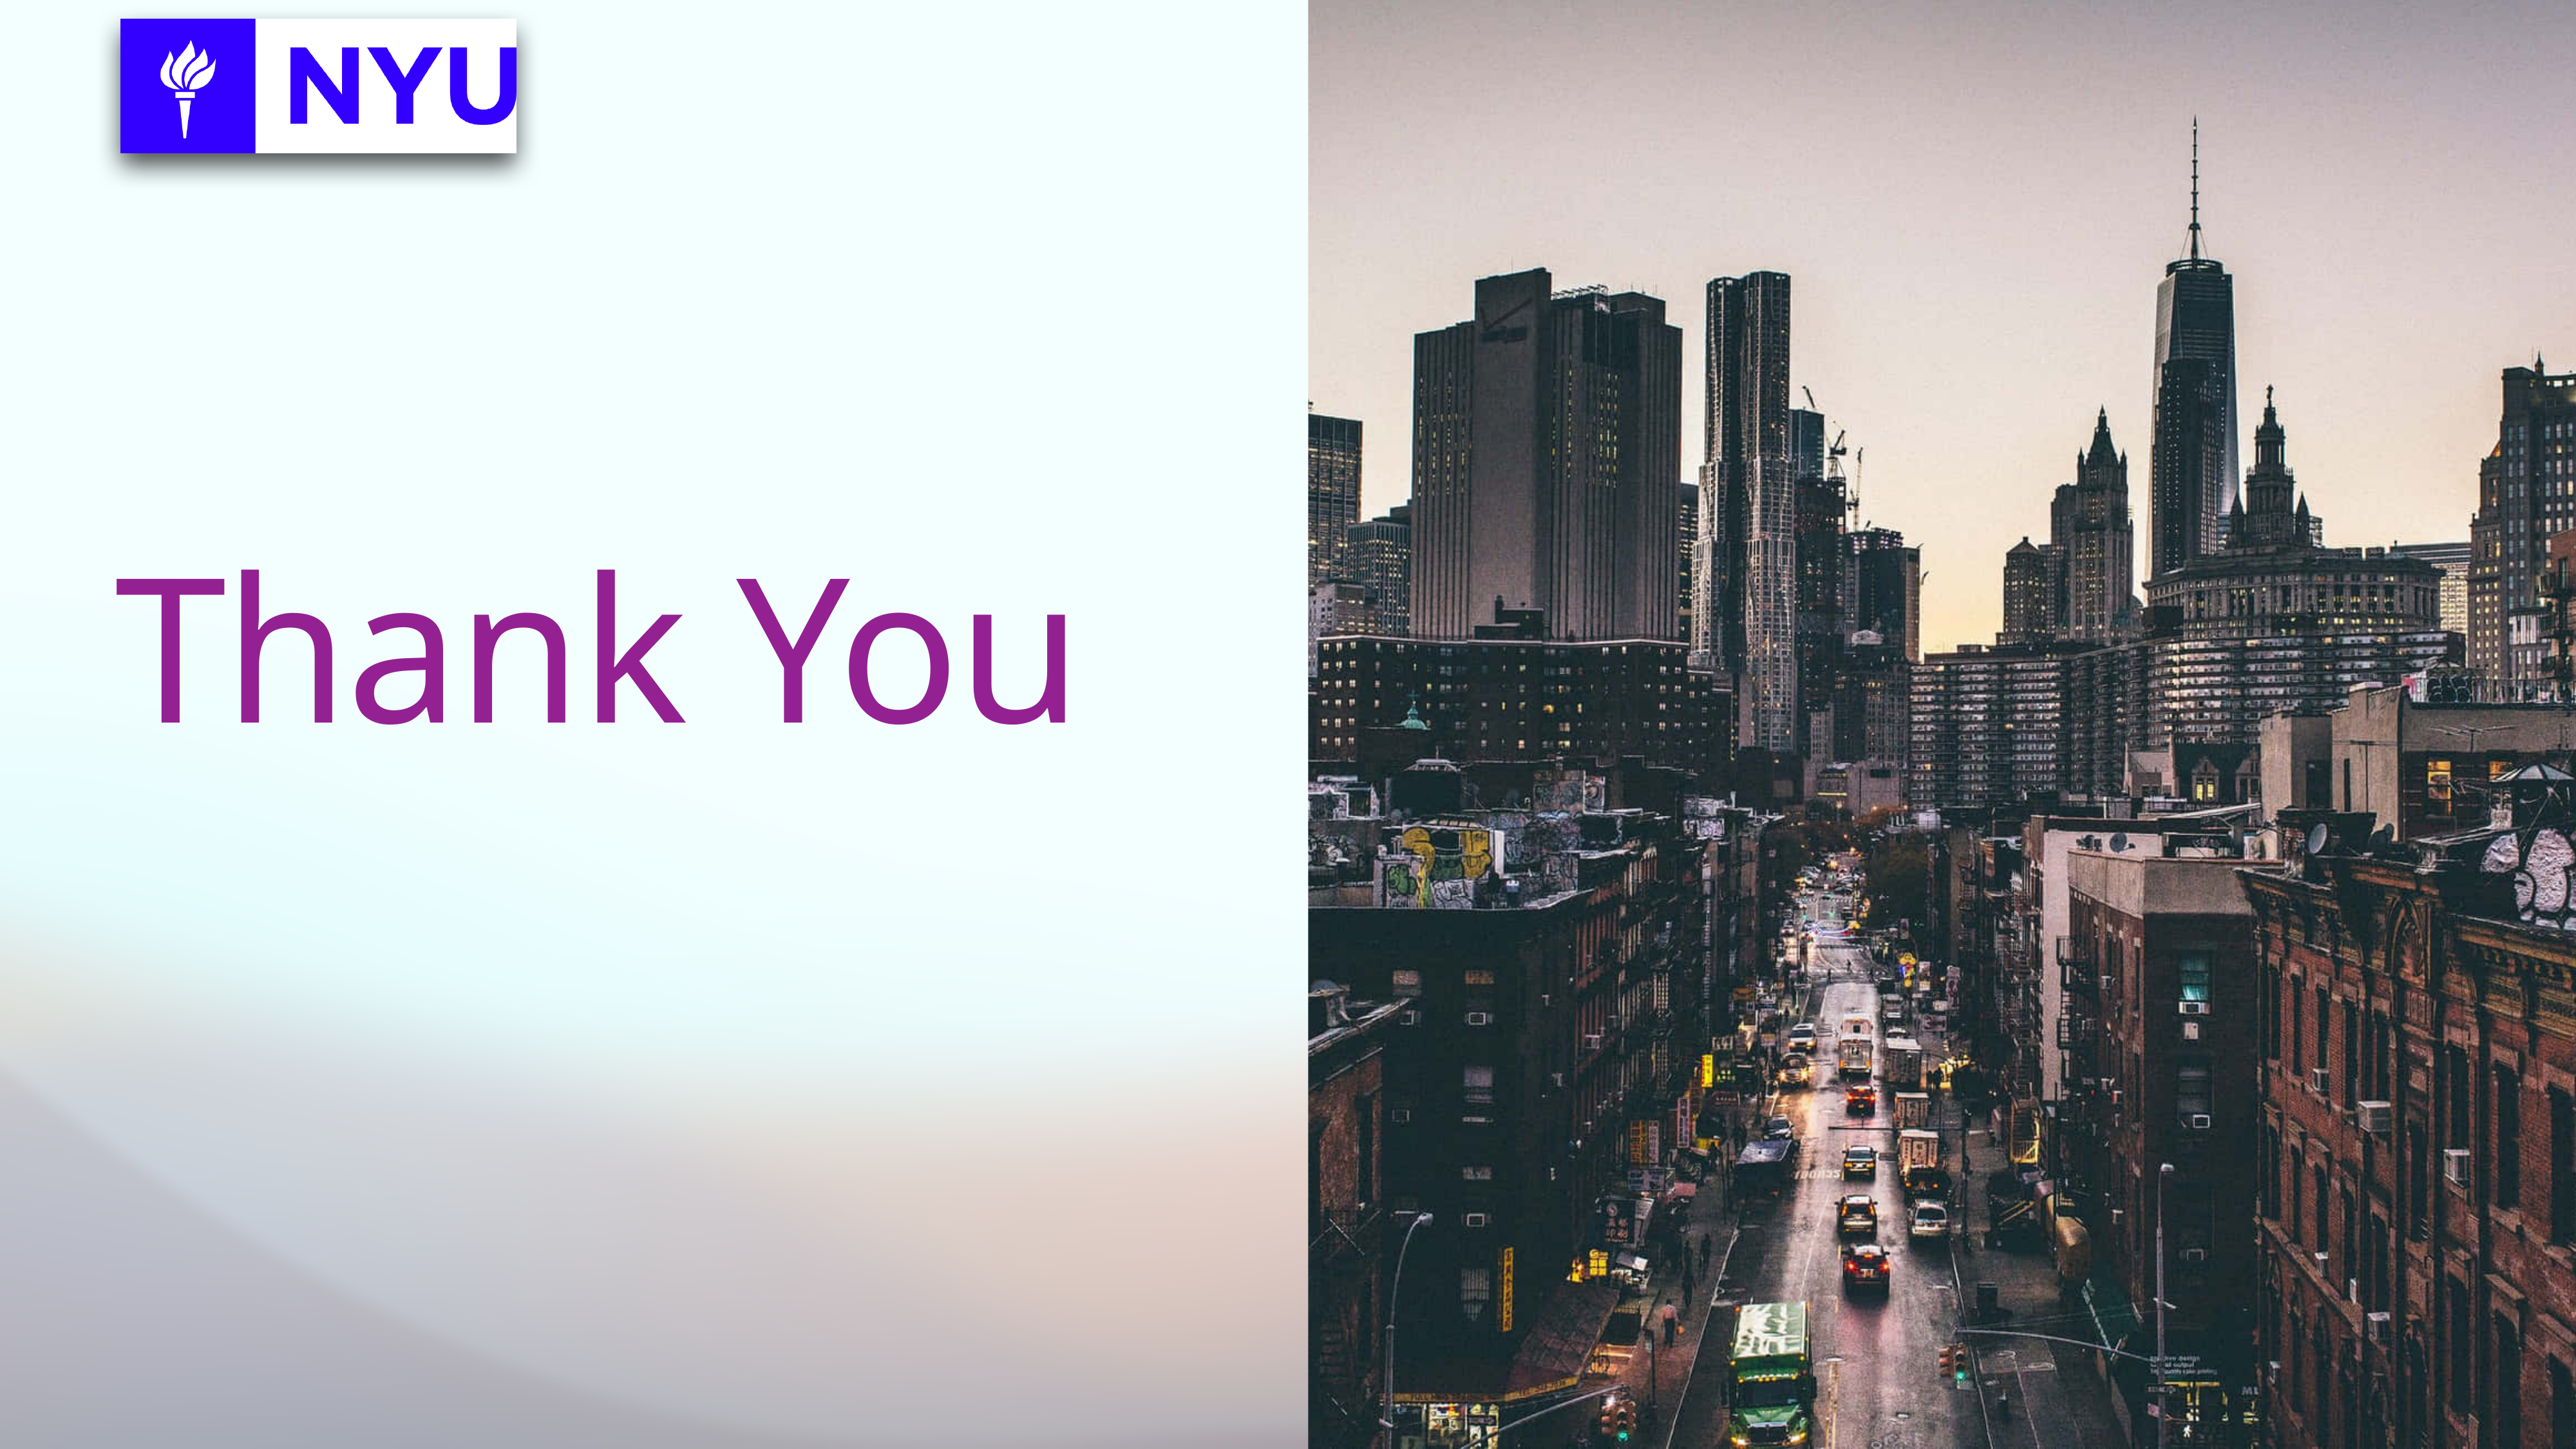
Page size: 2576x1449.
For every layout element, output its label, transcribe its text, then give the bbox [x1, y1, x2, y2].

picture [0, 0, 2576, 1449]
title Thank You [109, 130, 1248, 772]
